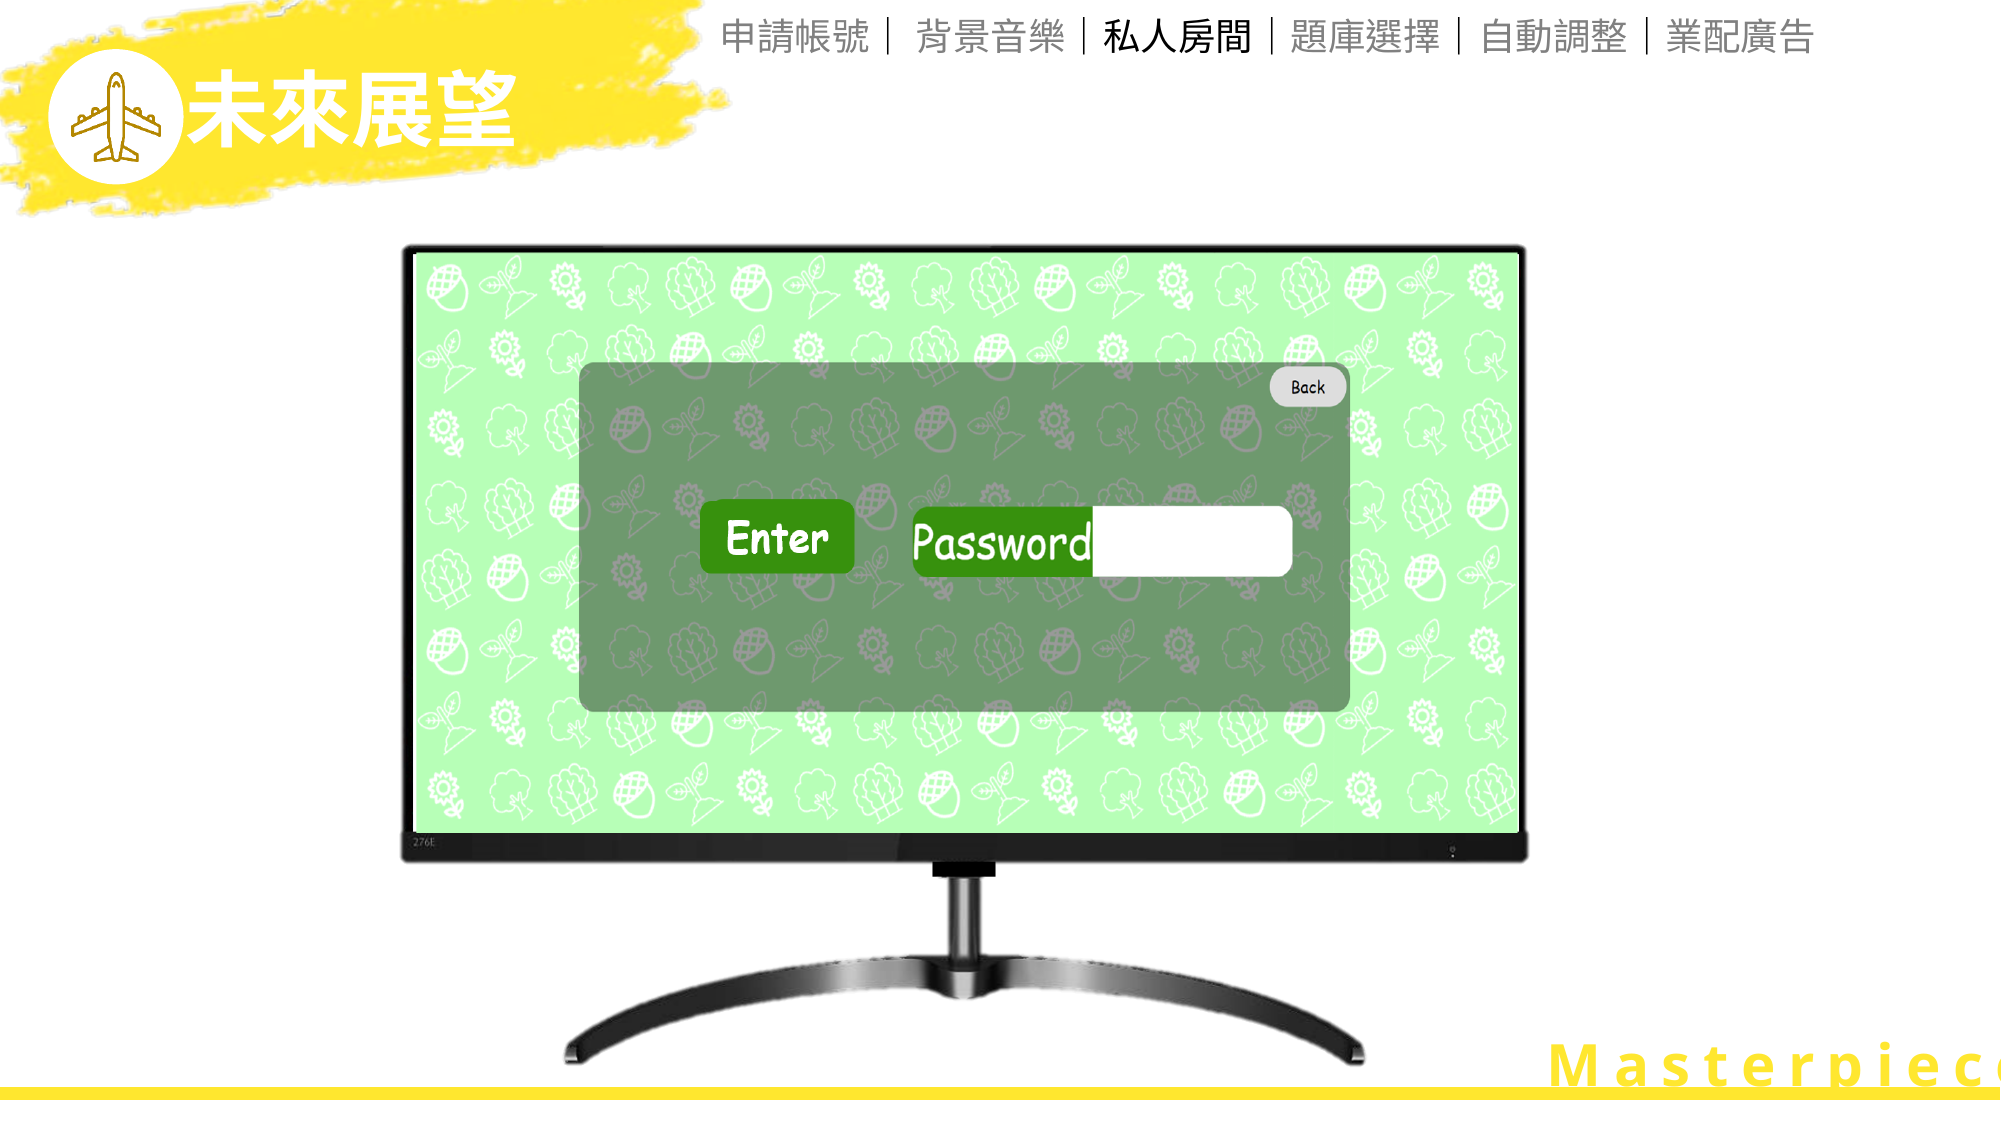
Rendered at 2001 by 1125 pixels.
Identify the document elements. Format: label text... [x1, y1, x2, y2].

text_box 申請帳號｜ 背景音樂｜私人房間｜題庫選擇｜自動調整｜業配廣告 [705, 5, 1967, 65]
picture [0, 0, 1550, 1125]
